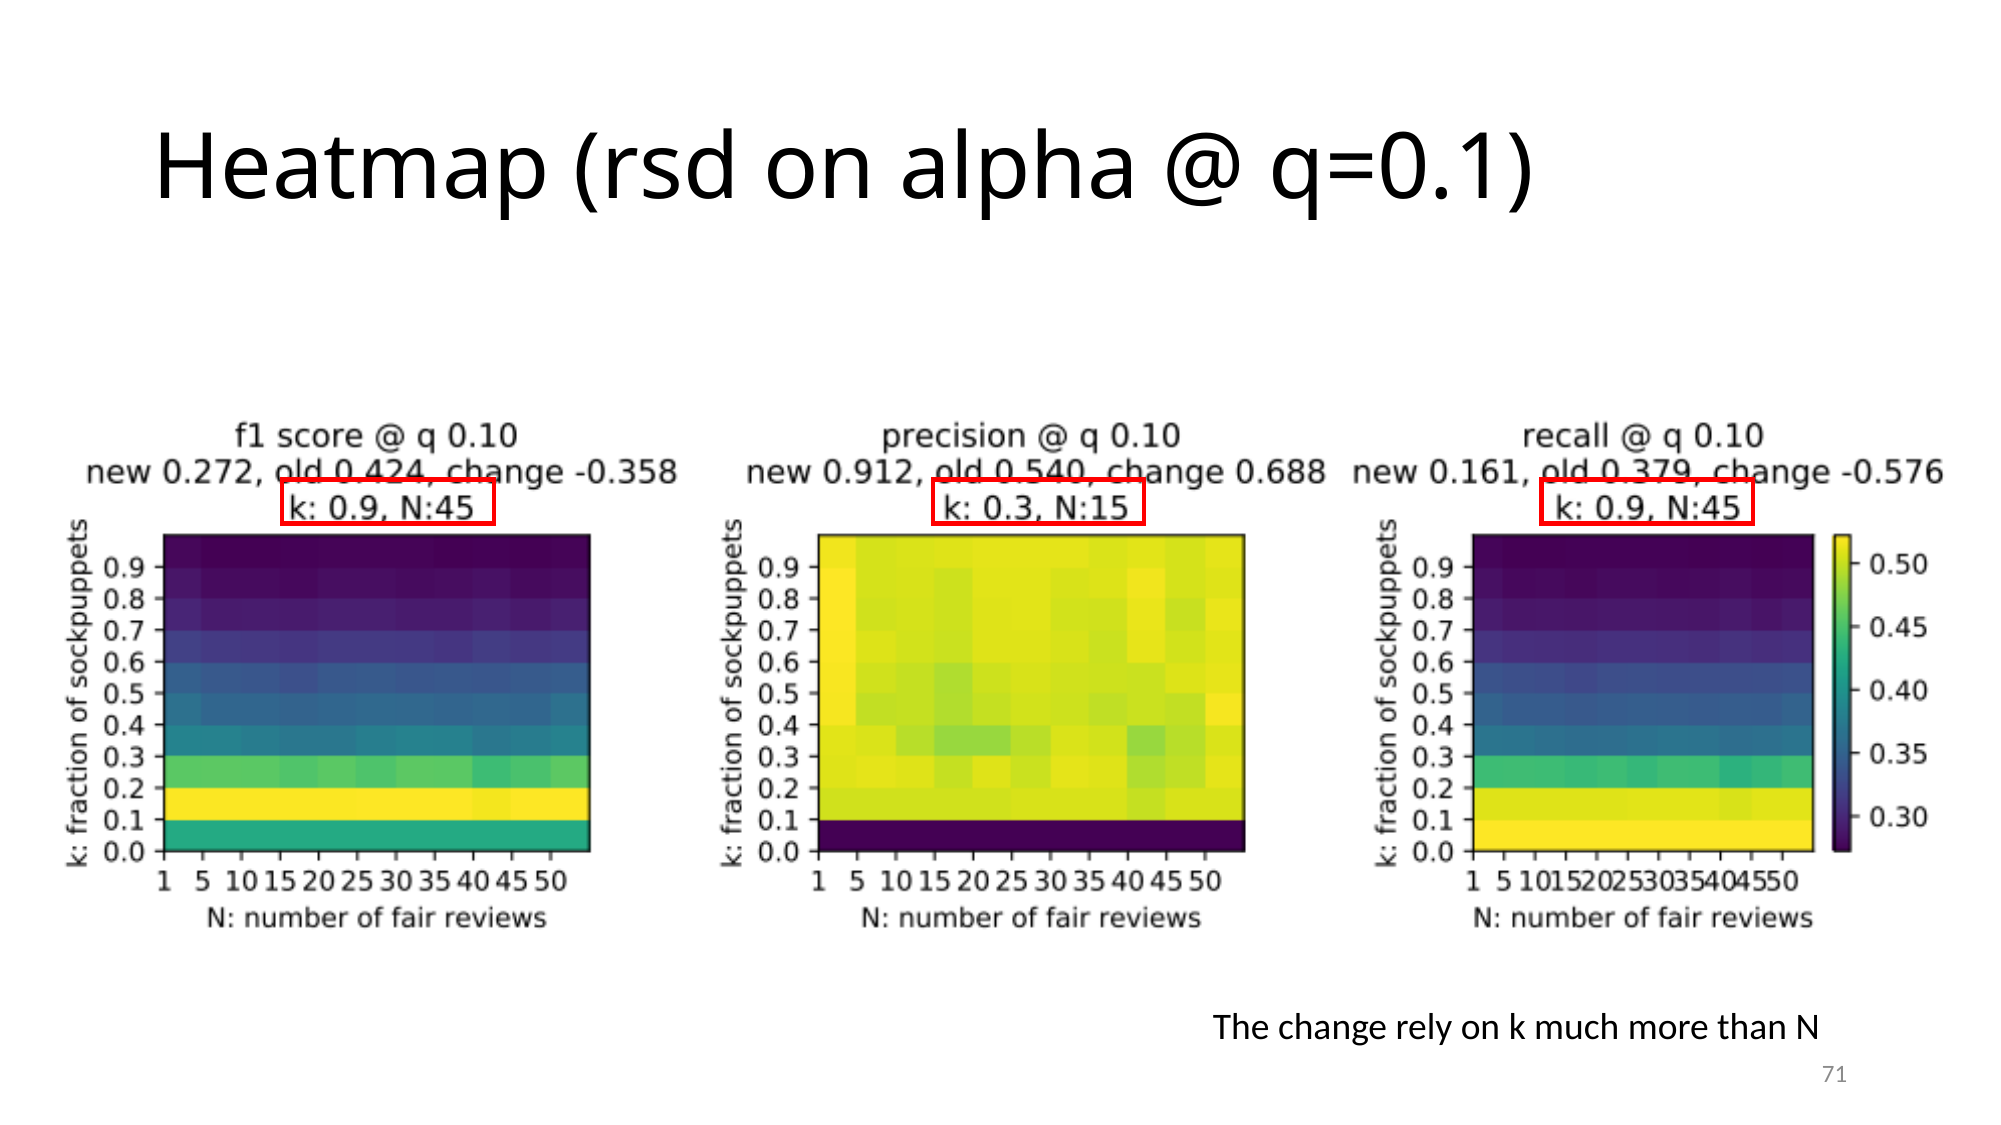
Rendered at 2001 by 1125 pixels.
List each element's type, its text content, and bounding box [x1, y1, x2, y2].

title Heatmap (rsd on alpha @ q=0.1) [137, 59, 1863, 278]
text_box The change rely on k much more than N [1198, 994, 1962, 1055]
picture [37, 383, 1961, 960]
slide_number 71 [1412, 1042, 1863, 1103]
